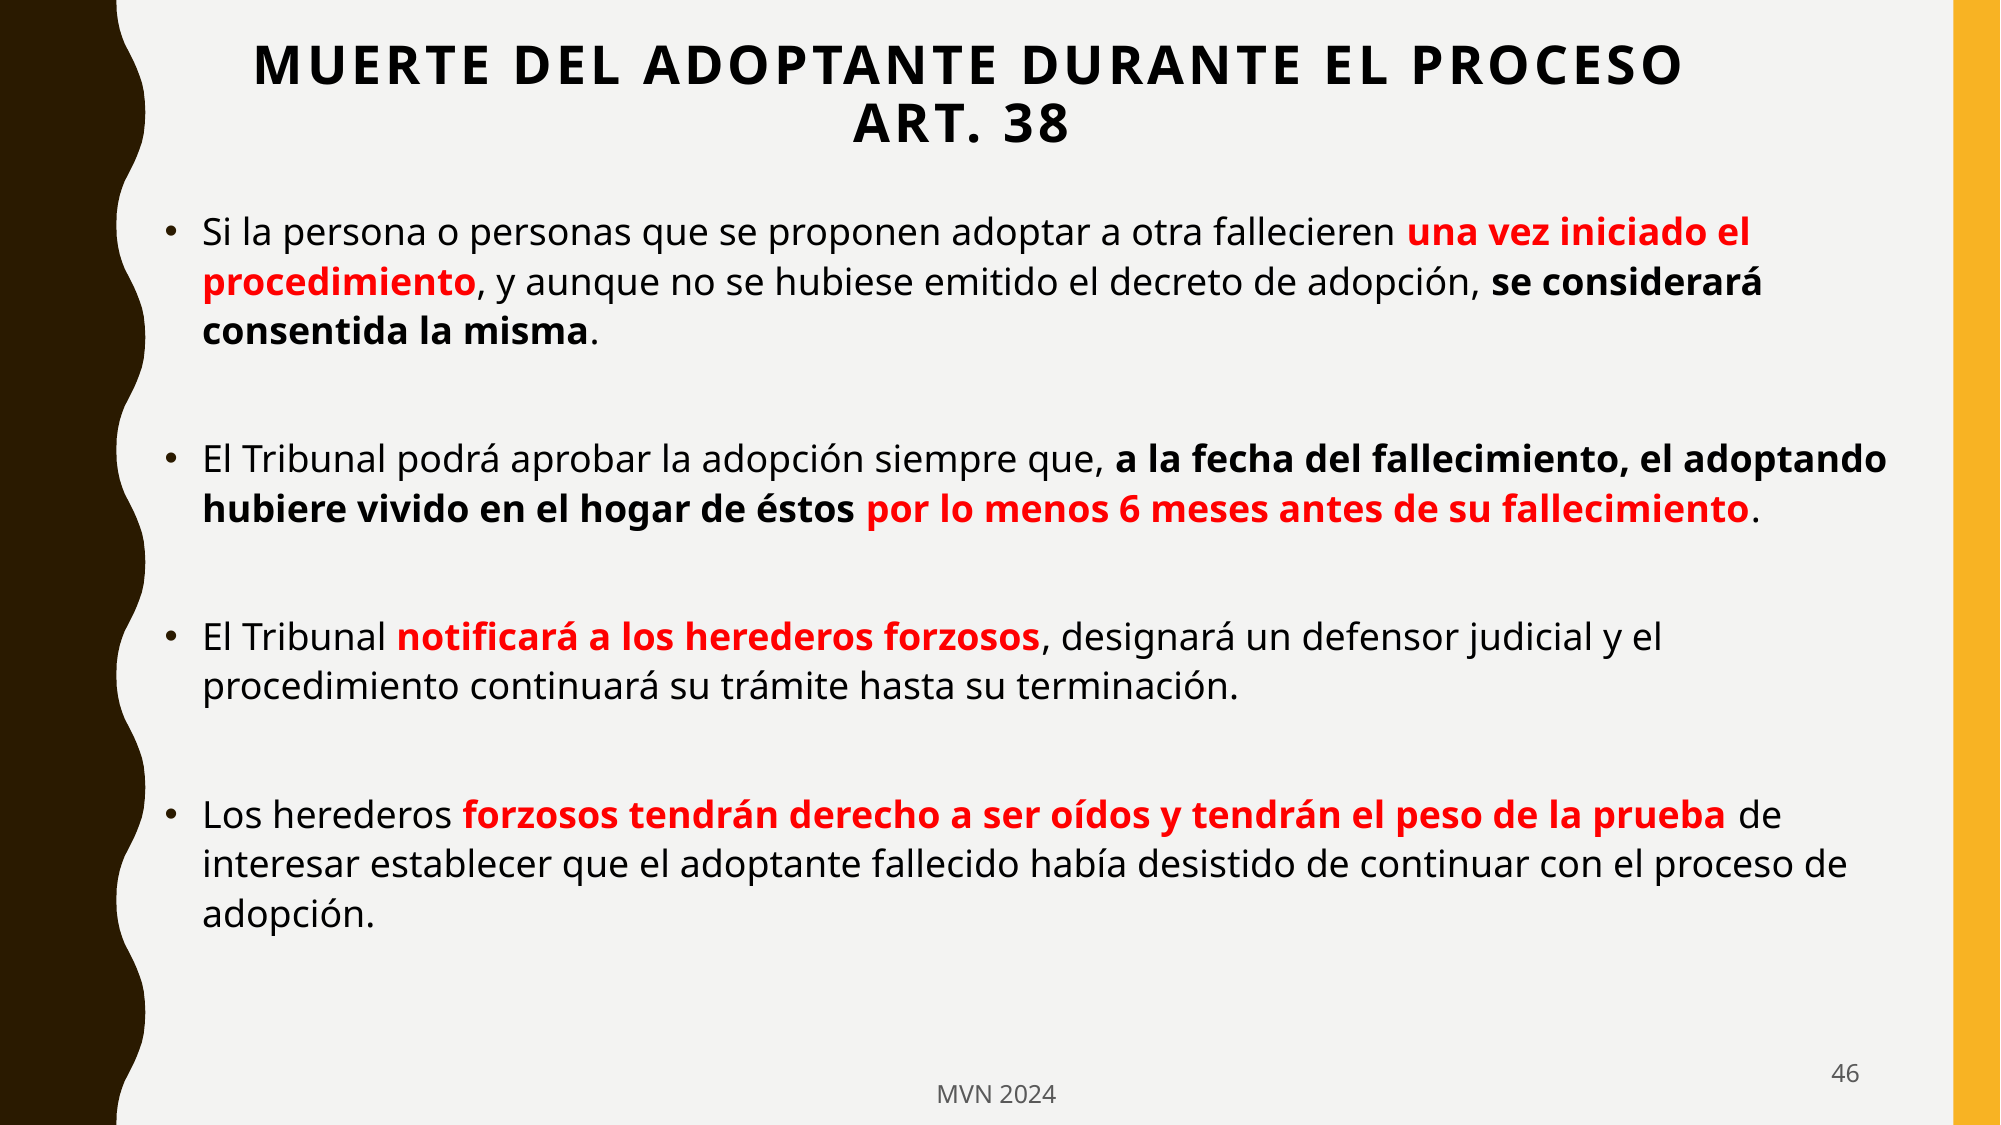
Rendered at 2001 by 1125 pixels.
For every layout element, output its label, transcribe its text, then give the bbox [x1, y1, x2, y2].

footer MVN 2024 [740, 1070, 1254, 1118]
slide_number 46 [1412, 1045, 1875, 1103]
list Si la persona o personas que se proponen adoptar a otra fallecieren una vez iniciado el procedimiento, y aunque no se hubiese emitido el decreto de adopción, se considerará consentida la misma. El Tribunal podrá aprobar la adopción siempre que, a la fecha del fallecimiento, el adoptando hubiere vivido en el hogar de éstos por lo menos 6 meses antes de su fallecimiento. El Tribunal notificará a los herederos forzosos, designará un defensor judicial y el procedimiento continuará su trámite hasta su terminación. Los herederos forzosos tendrán derecho a ser oídos y tendrán el peso de la prueba de interesar establecer que el adoptante fallecido había desistido de continuar con el proceso de adopción. [149, 196, 1922, 1059]
title Muerte del adoptante durante el proceso Art. 38 [232, 30, 1709, 196]
